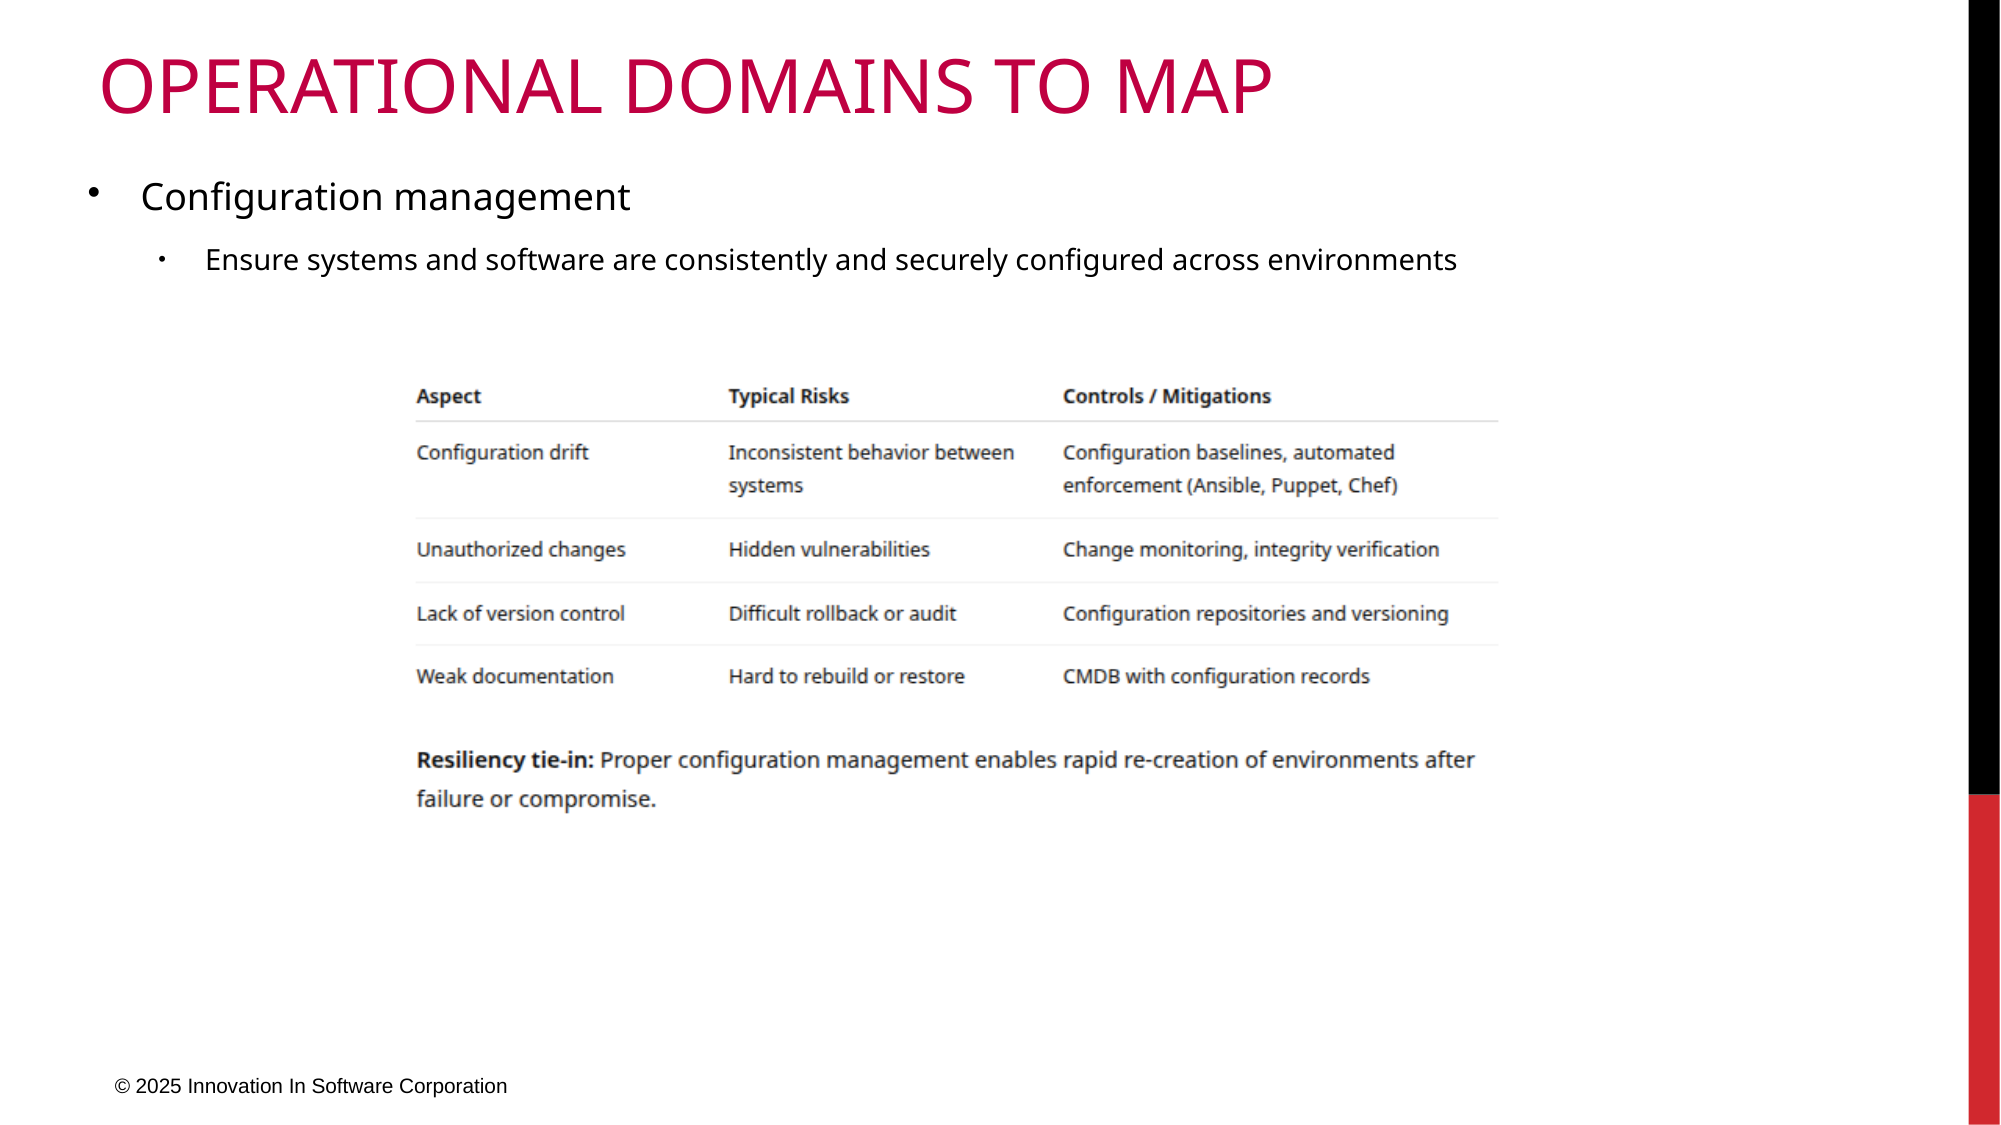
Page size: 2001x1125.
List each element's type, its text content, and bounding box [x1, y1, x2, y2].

title Operational domains to map [98, 23, 1413, 143]
footer © 2025 Innovation In Software Corporation [99, 1065, 850, 1112]
picture [402, 369, 1508, 826]
list Configuration management Ensure systems and software are consistently and securely configured across environments [69, 172, 1874, 296]
